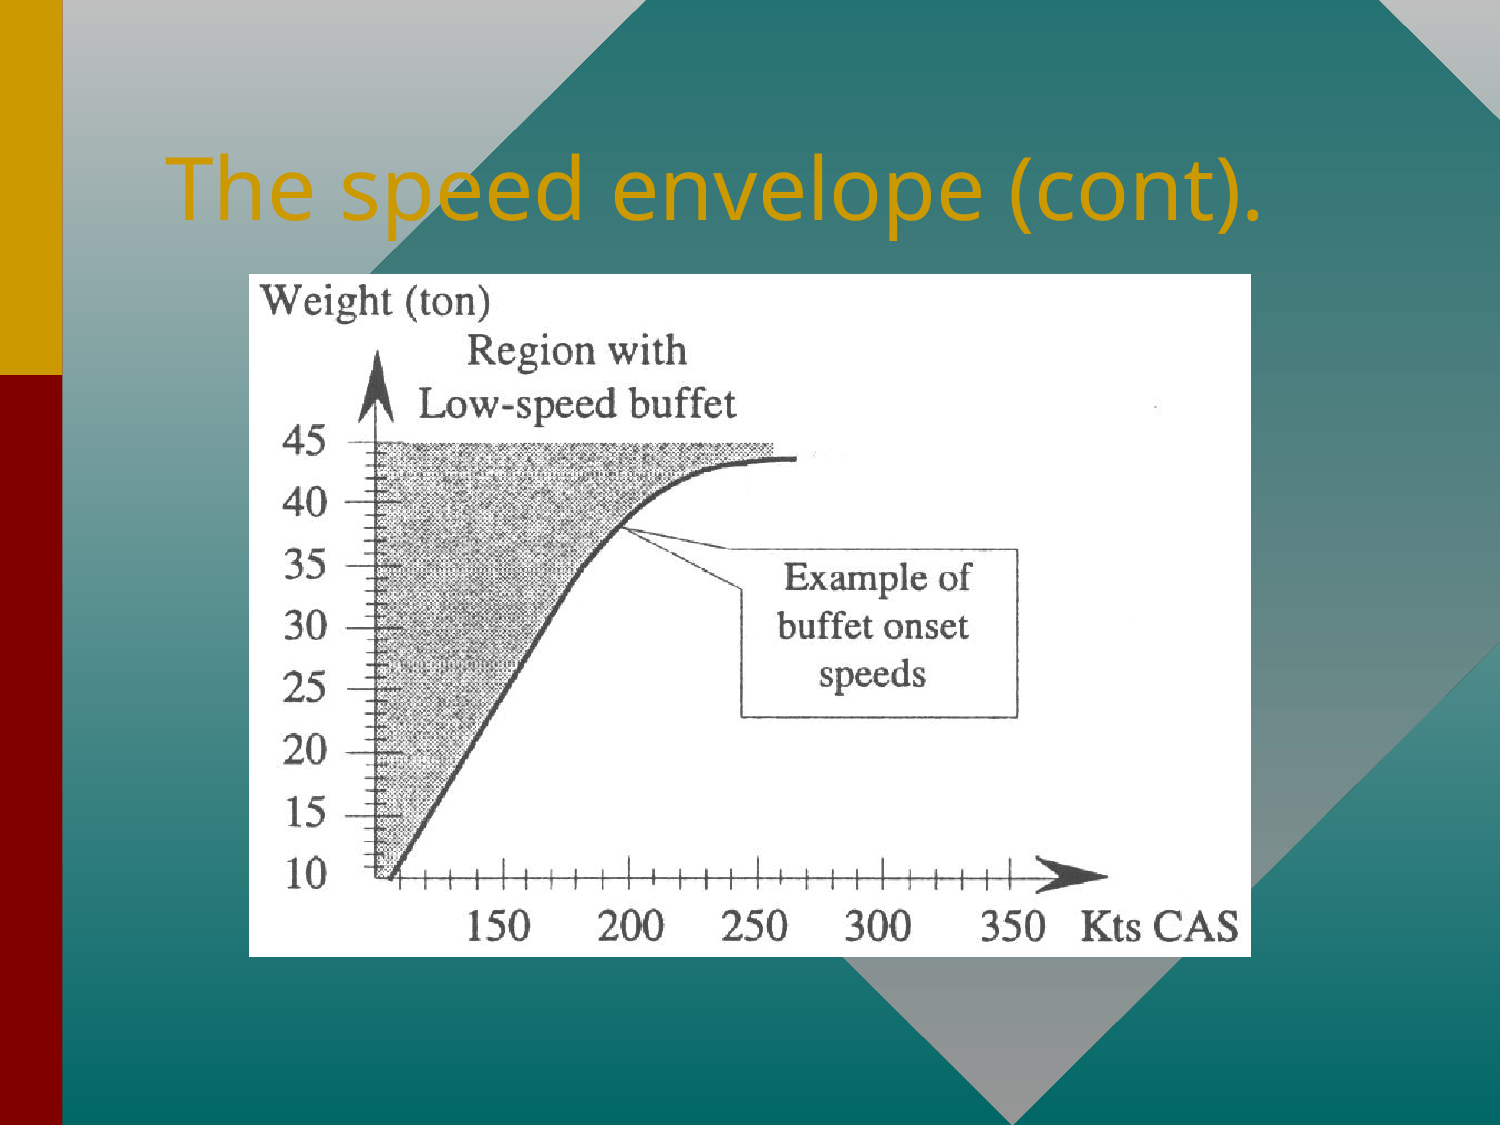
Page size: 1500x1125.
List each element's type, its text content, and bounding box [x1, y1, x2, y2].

title The speed envelope (cont). [150, 99, 1350, 288]
picture [249, 274, 1251, 958]
